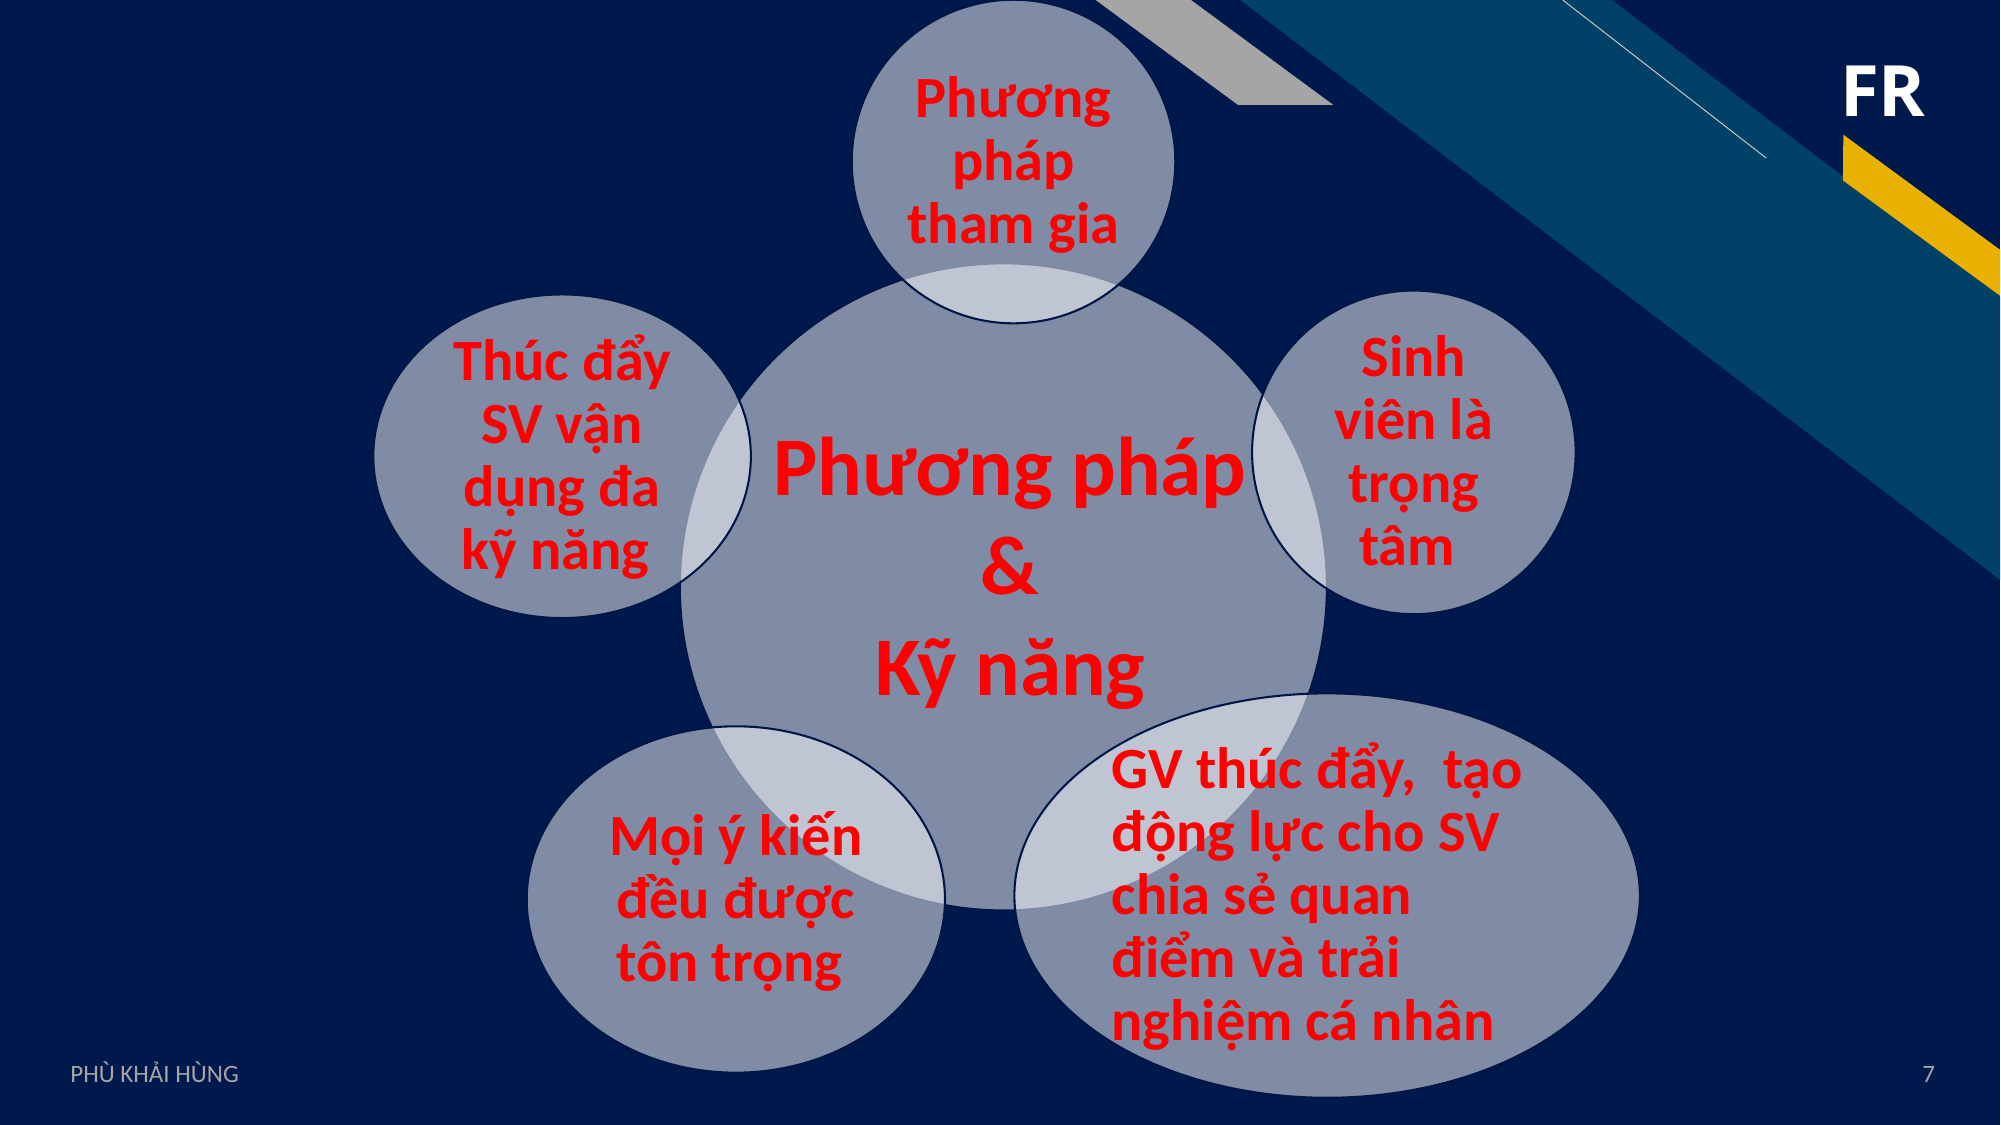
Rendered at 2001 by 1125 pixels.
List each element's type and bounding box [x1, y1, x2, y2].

text_box [0, 0, 2000, 1125]
